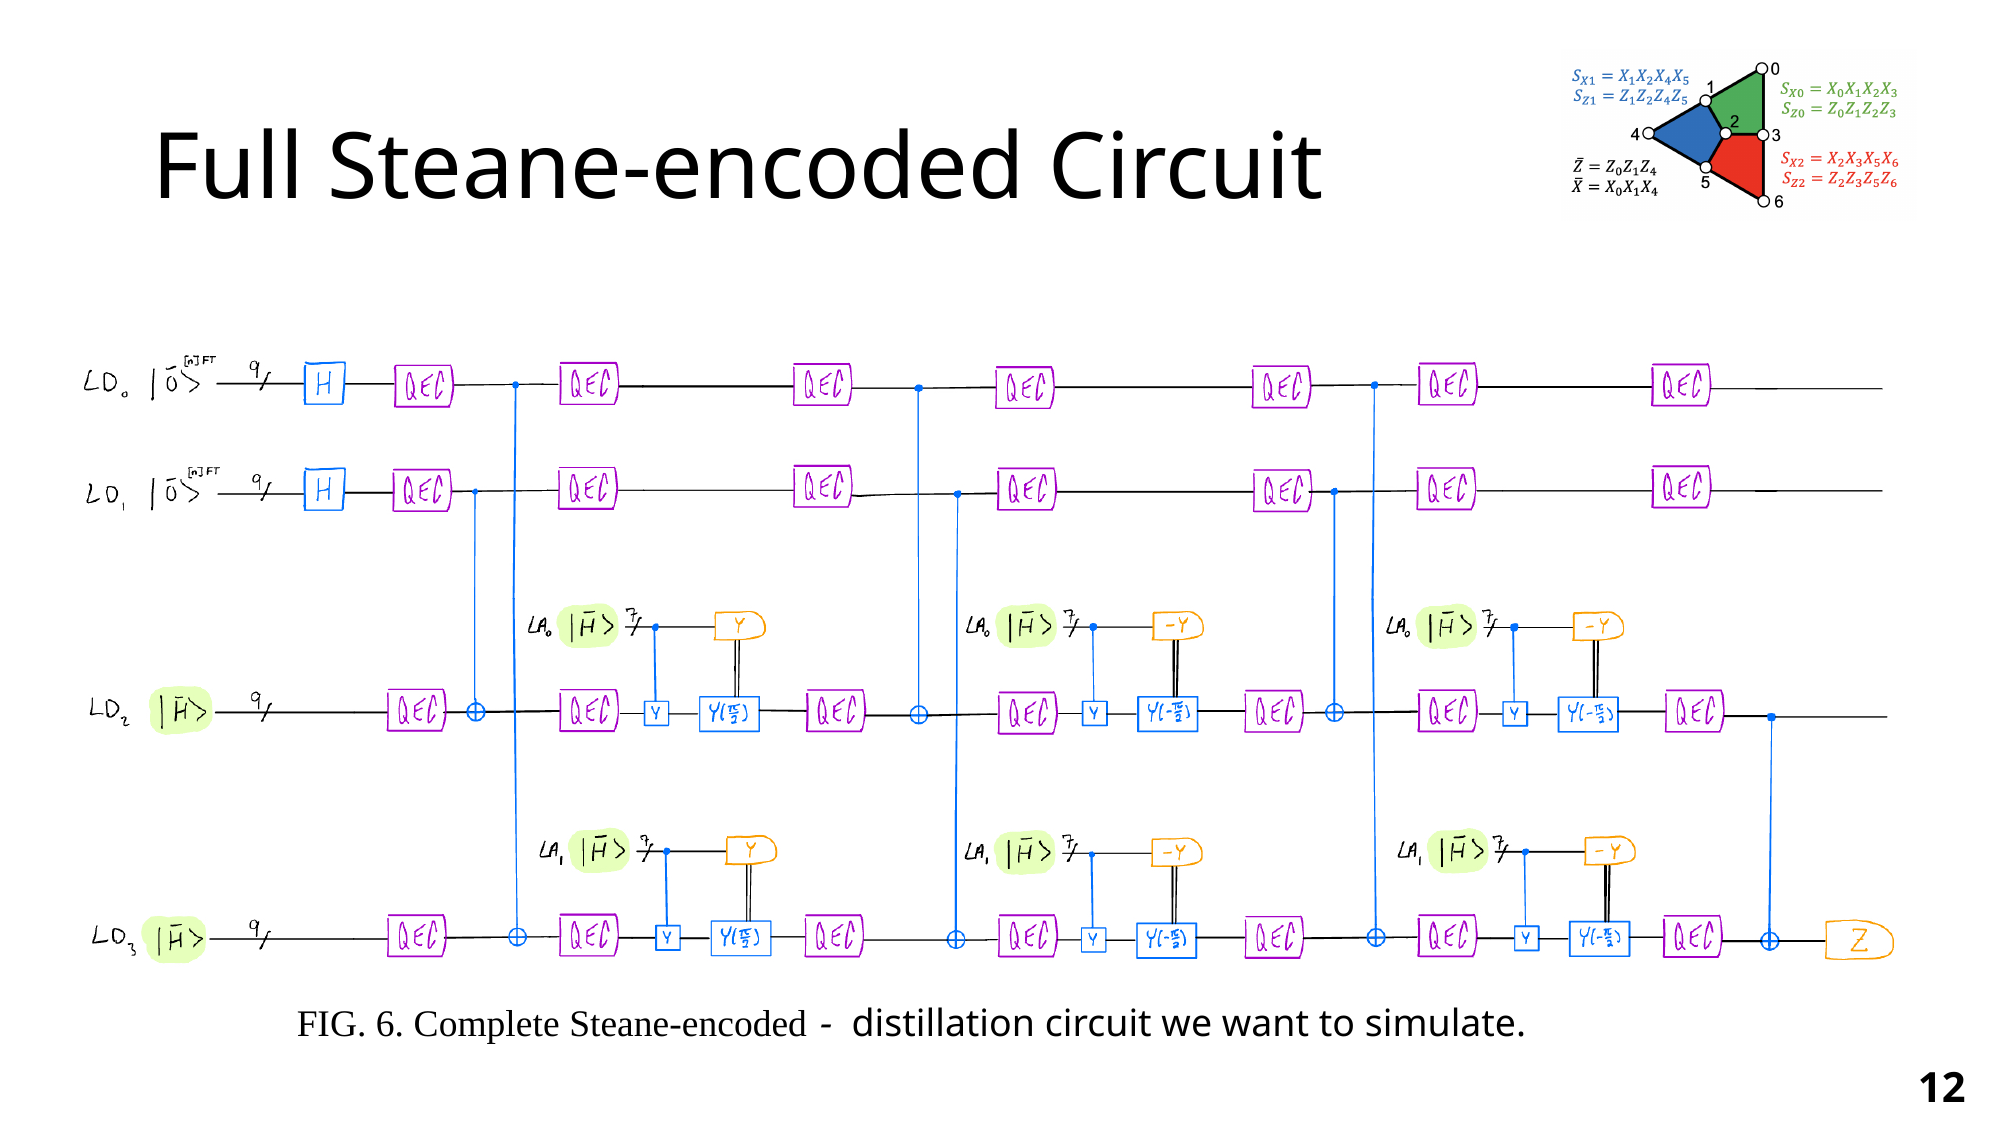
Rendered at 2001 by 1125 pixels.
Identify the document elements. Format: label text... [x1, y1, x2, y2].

text_box 12 [1903, 1053, 1982, 1118]
picture [60, 299, 1940, 1023]
title Full Steane-encoded Circuit [137, 59, 1863, 278]
picture [1560, 49, 1918, 222]
